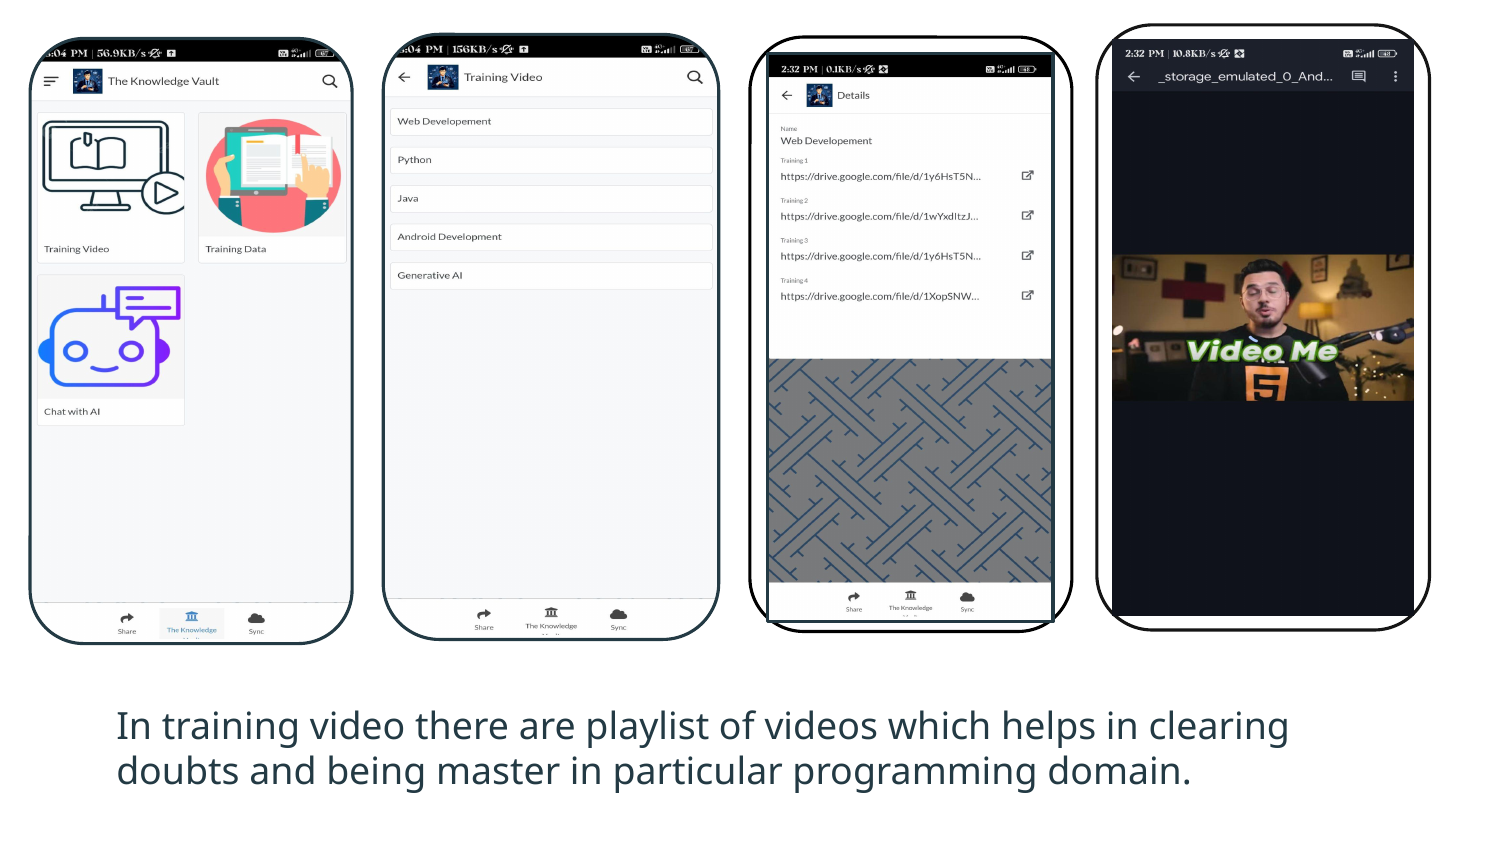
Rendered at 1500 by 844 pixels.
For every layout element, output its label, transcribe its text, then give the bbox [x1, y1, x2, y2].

text_box [1127, 624, 1400, 631]
picture [29, 38, 353, 644]
picture [768, 55, 1052, 621]
text_box [1117, 24, 1409, 37]
picture [1112, 39, 1415, 616]
text_box [1096, 48, 1107, 607]
text_box [749, 37, 1072, 616]
text_box In training video there are playlist of videos which helps in clearing doubts and being master in particular programming domain. [101, 687, 1418, 803]
text_box [1418, 46, 1430, 609]
picture [383, 34, 719, 640]
